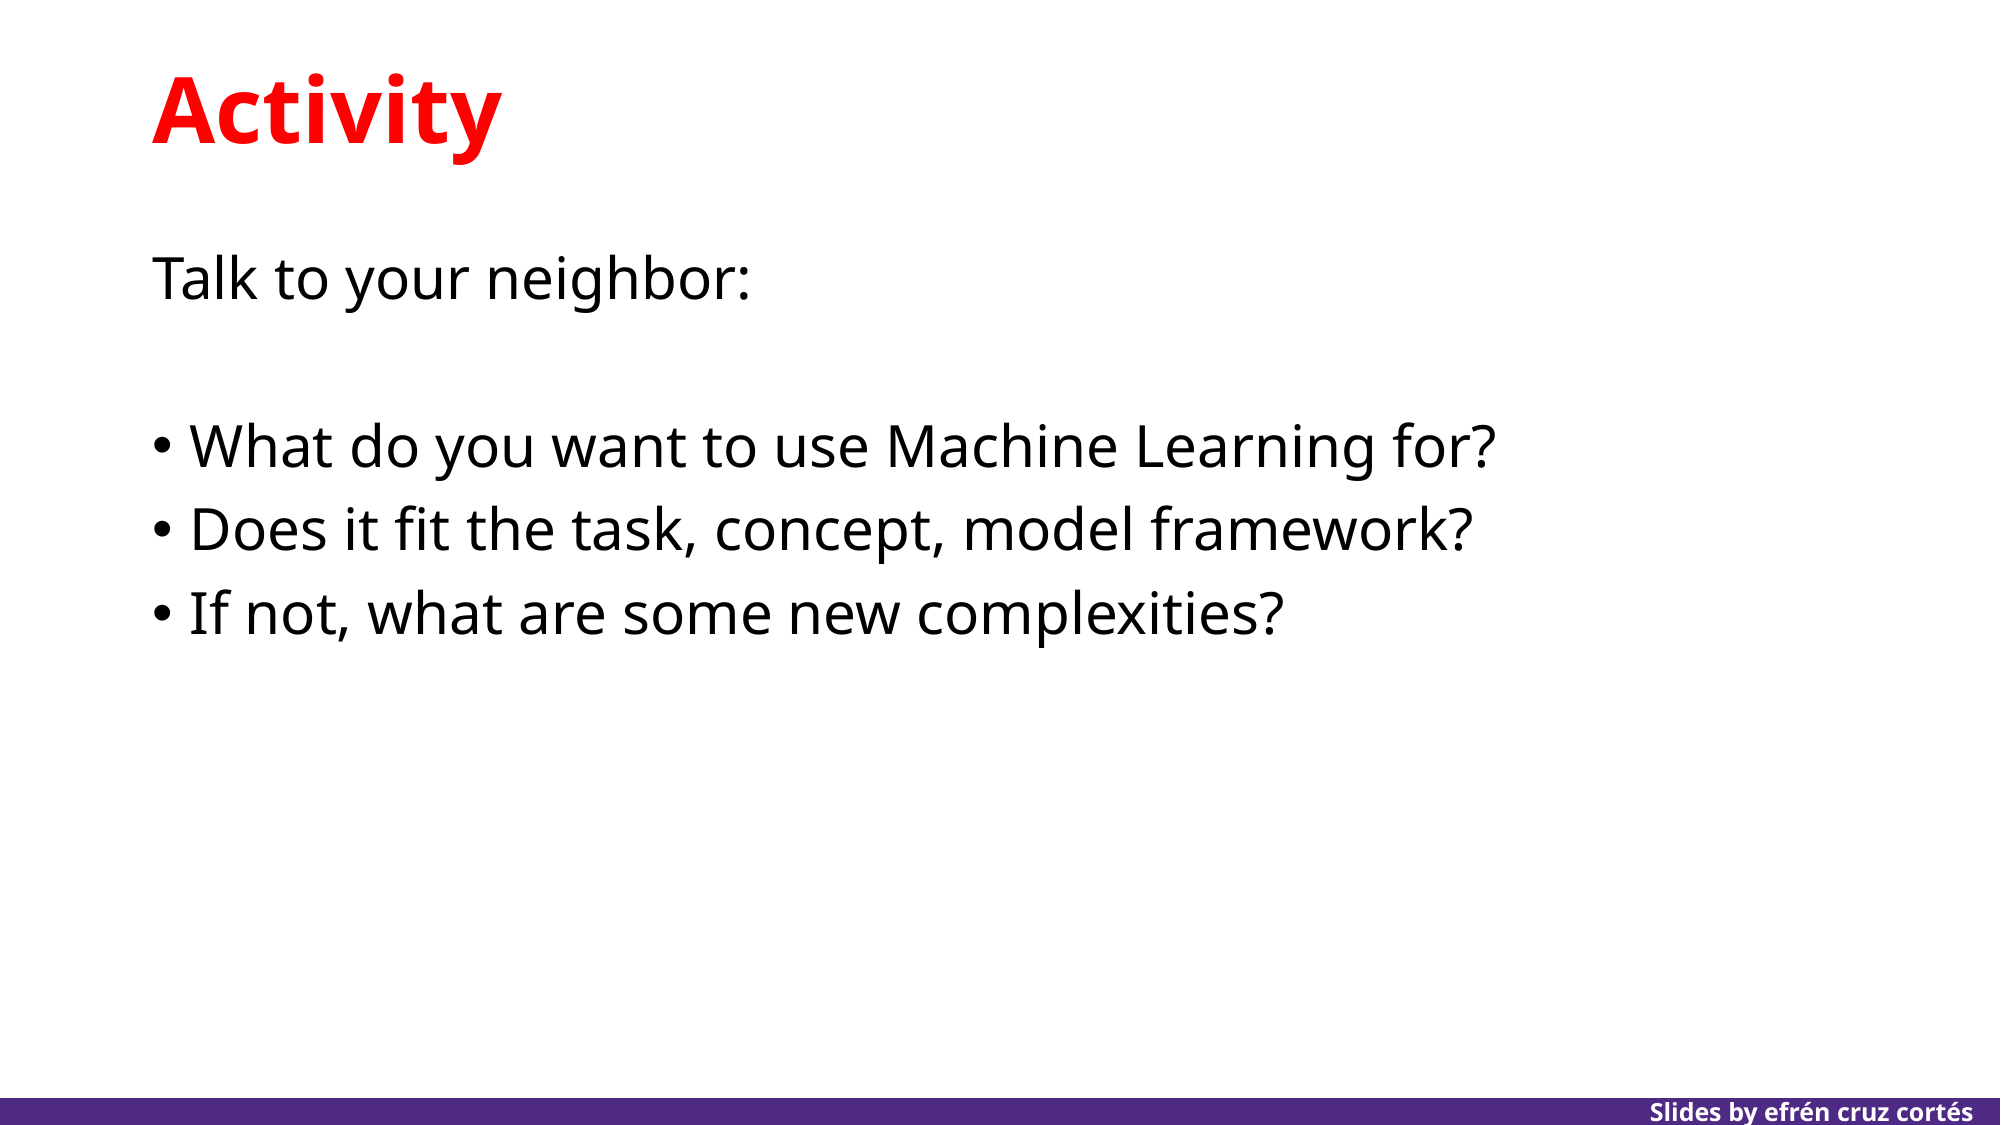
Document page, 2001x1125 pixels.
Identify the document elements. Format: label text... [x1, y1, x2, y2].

list Talk to your neighbor: What do you want to use Machine Learning for? Does it fit the task, concept, model framework? If not, what are some new complexities? [137, 241, 1863, 1014]
title Activity [137, 39, 1863, 188]
